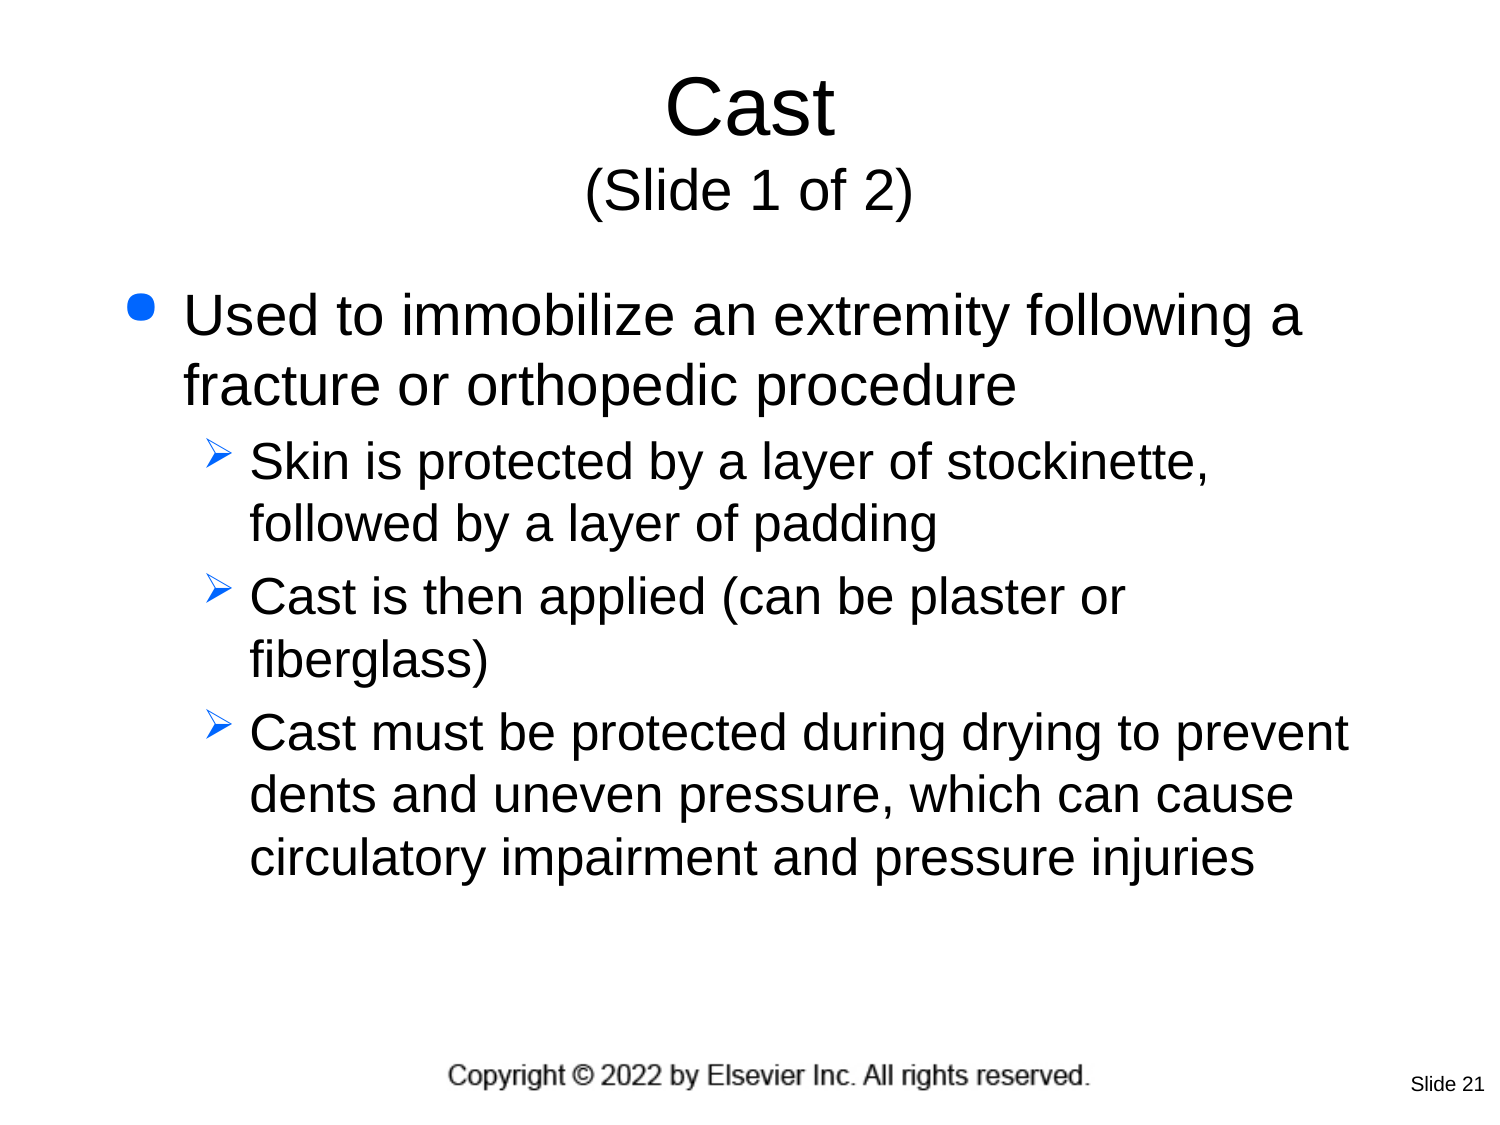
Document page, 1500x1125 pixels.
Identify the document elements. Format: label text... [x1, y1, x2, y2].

list Used to immobilize an extremity following a fracture or orthopedic procedure Skin is protected by a layer of stockinette, followed by a layer of padding Cast is then applied (can be plaster or fiberglass) Cast must be protected during drying to prevent dents and uneven pressure, which can cause circulatory impairment and pressure injuries [112, 269, 1388, 1000]
picture [433, 1049, 1108, 1101]
slide_number Slide 21 [1188, 1063, 1500, 1125]
title Cast (Slide 1 of 2) [112, 37, 1388, 238]
